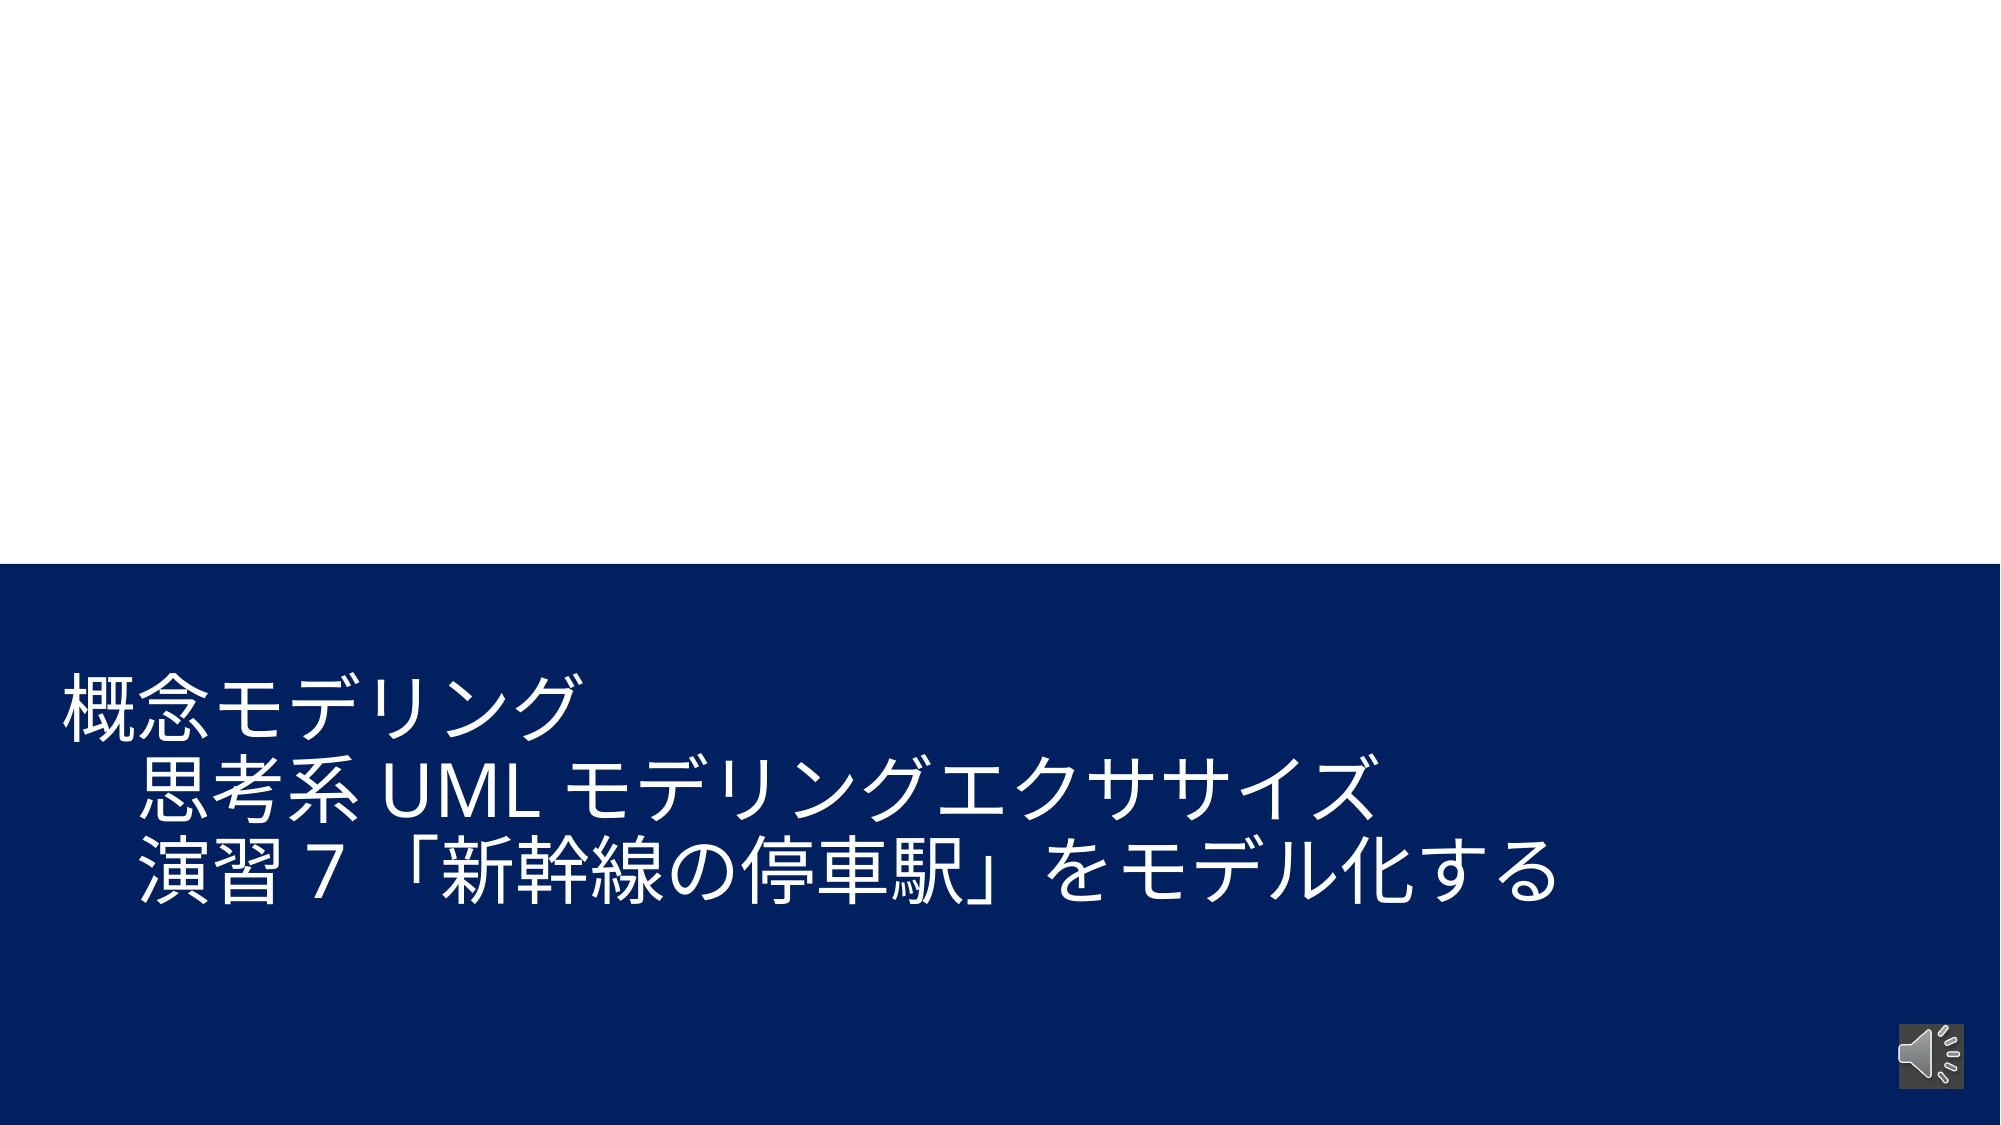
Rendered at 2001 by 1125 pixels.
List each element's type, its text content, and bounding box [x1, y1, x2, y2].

picture [1897, 1022, 1965, 1090]
title 概念モデリング 思考系UMLモデリングエクササイズ 演習7「新幹線の停車駅」をモデル化する [46, 563, 1992, 1023]
